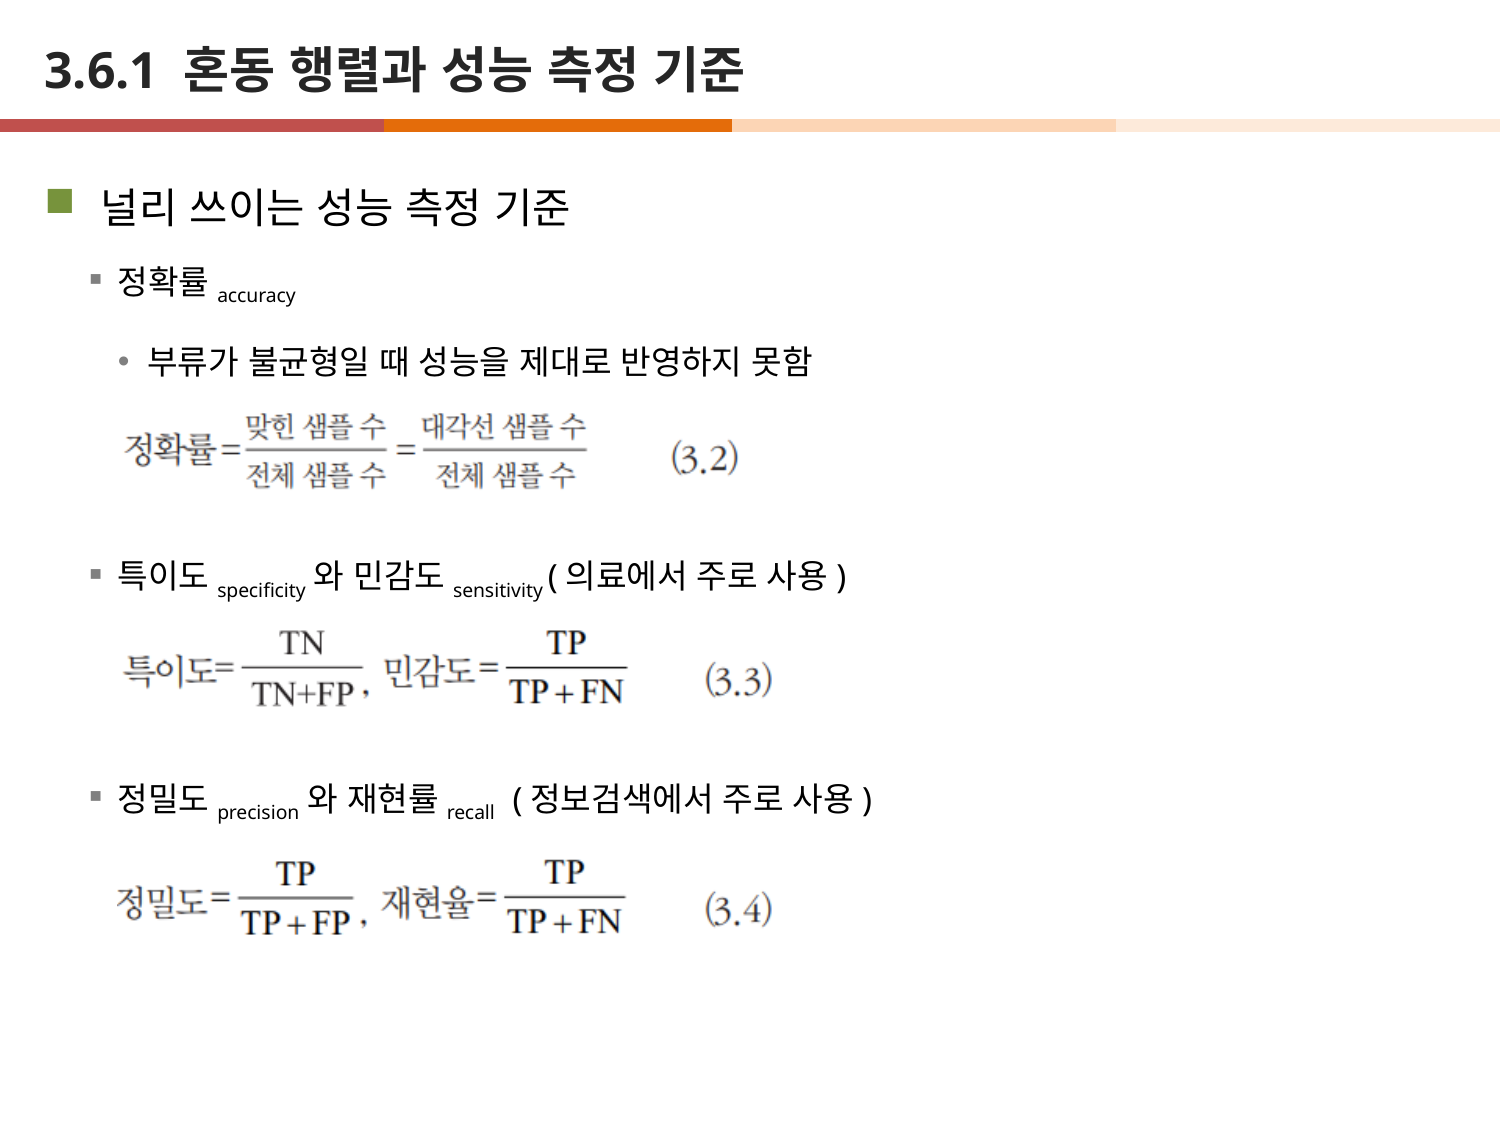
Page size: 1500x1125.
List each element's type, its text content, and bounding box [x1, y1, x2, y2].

picture [116, 401, 751, 506]
picture [116, 615, 787, 724]
title 3.6.1 혼동 행렬과 성능 측정 기준 [29, 23, 1471, 114]
list 널리 쓰이는 성능 측정 기준 정확률accuracy 부류가 불균형일 때 성능을 제대로 반영하지 못함 특이도specificity와 민감도sensitivity (의료에서 주로 사용) 정밀도precision와 재현률recall (정보검색에서 주로 사용) [29, 148, 1471, 1083]
picture [116, 857, 790, 946]
